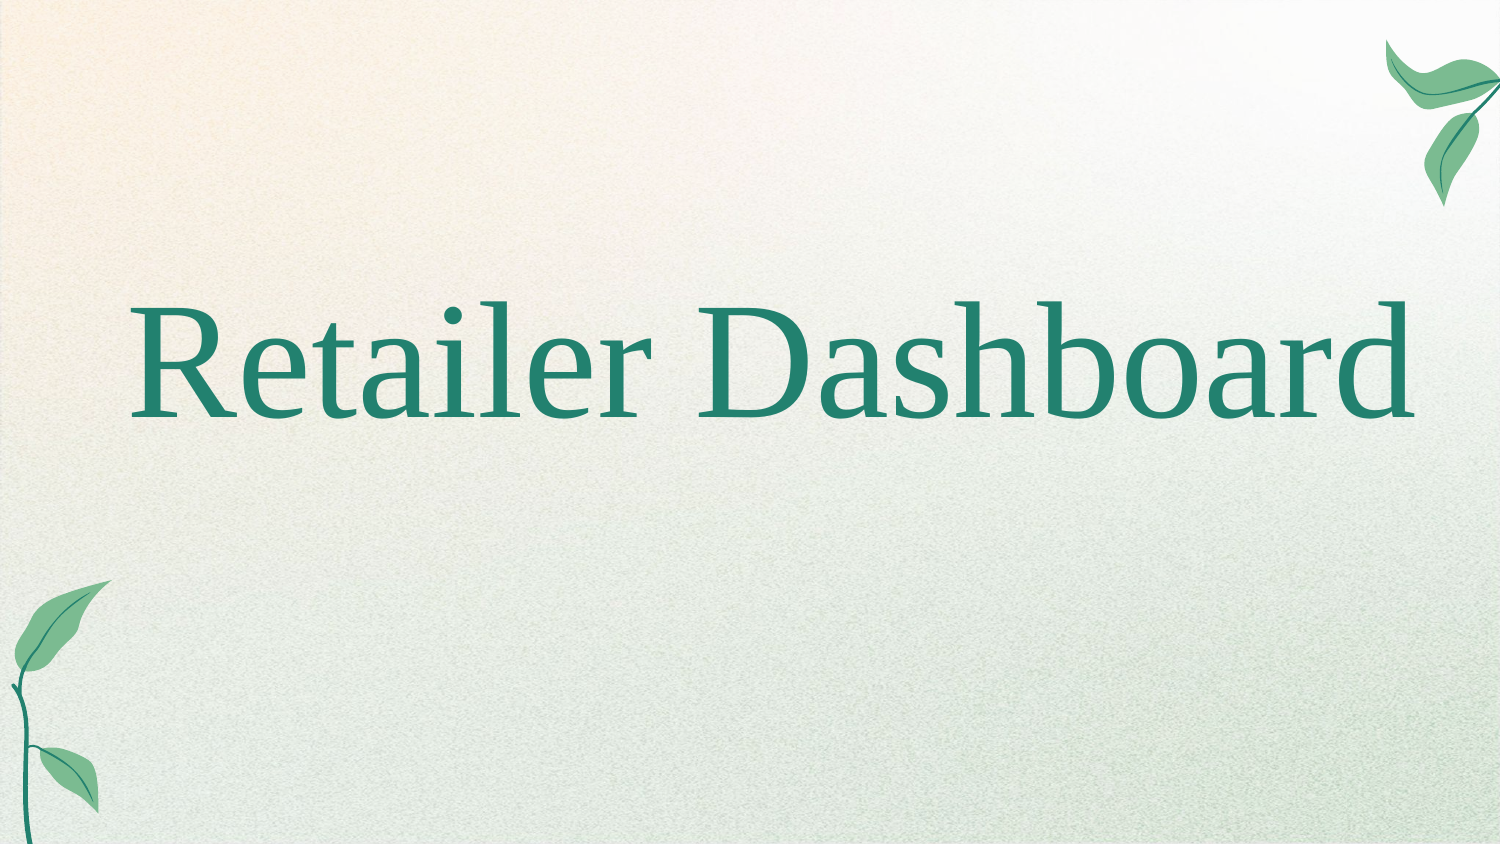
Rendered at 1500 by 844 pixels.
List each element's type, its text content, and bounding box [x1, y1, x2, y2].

text_box Retailer Dashboard [111, 243, 1434, 459]
